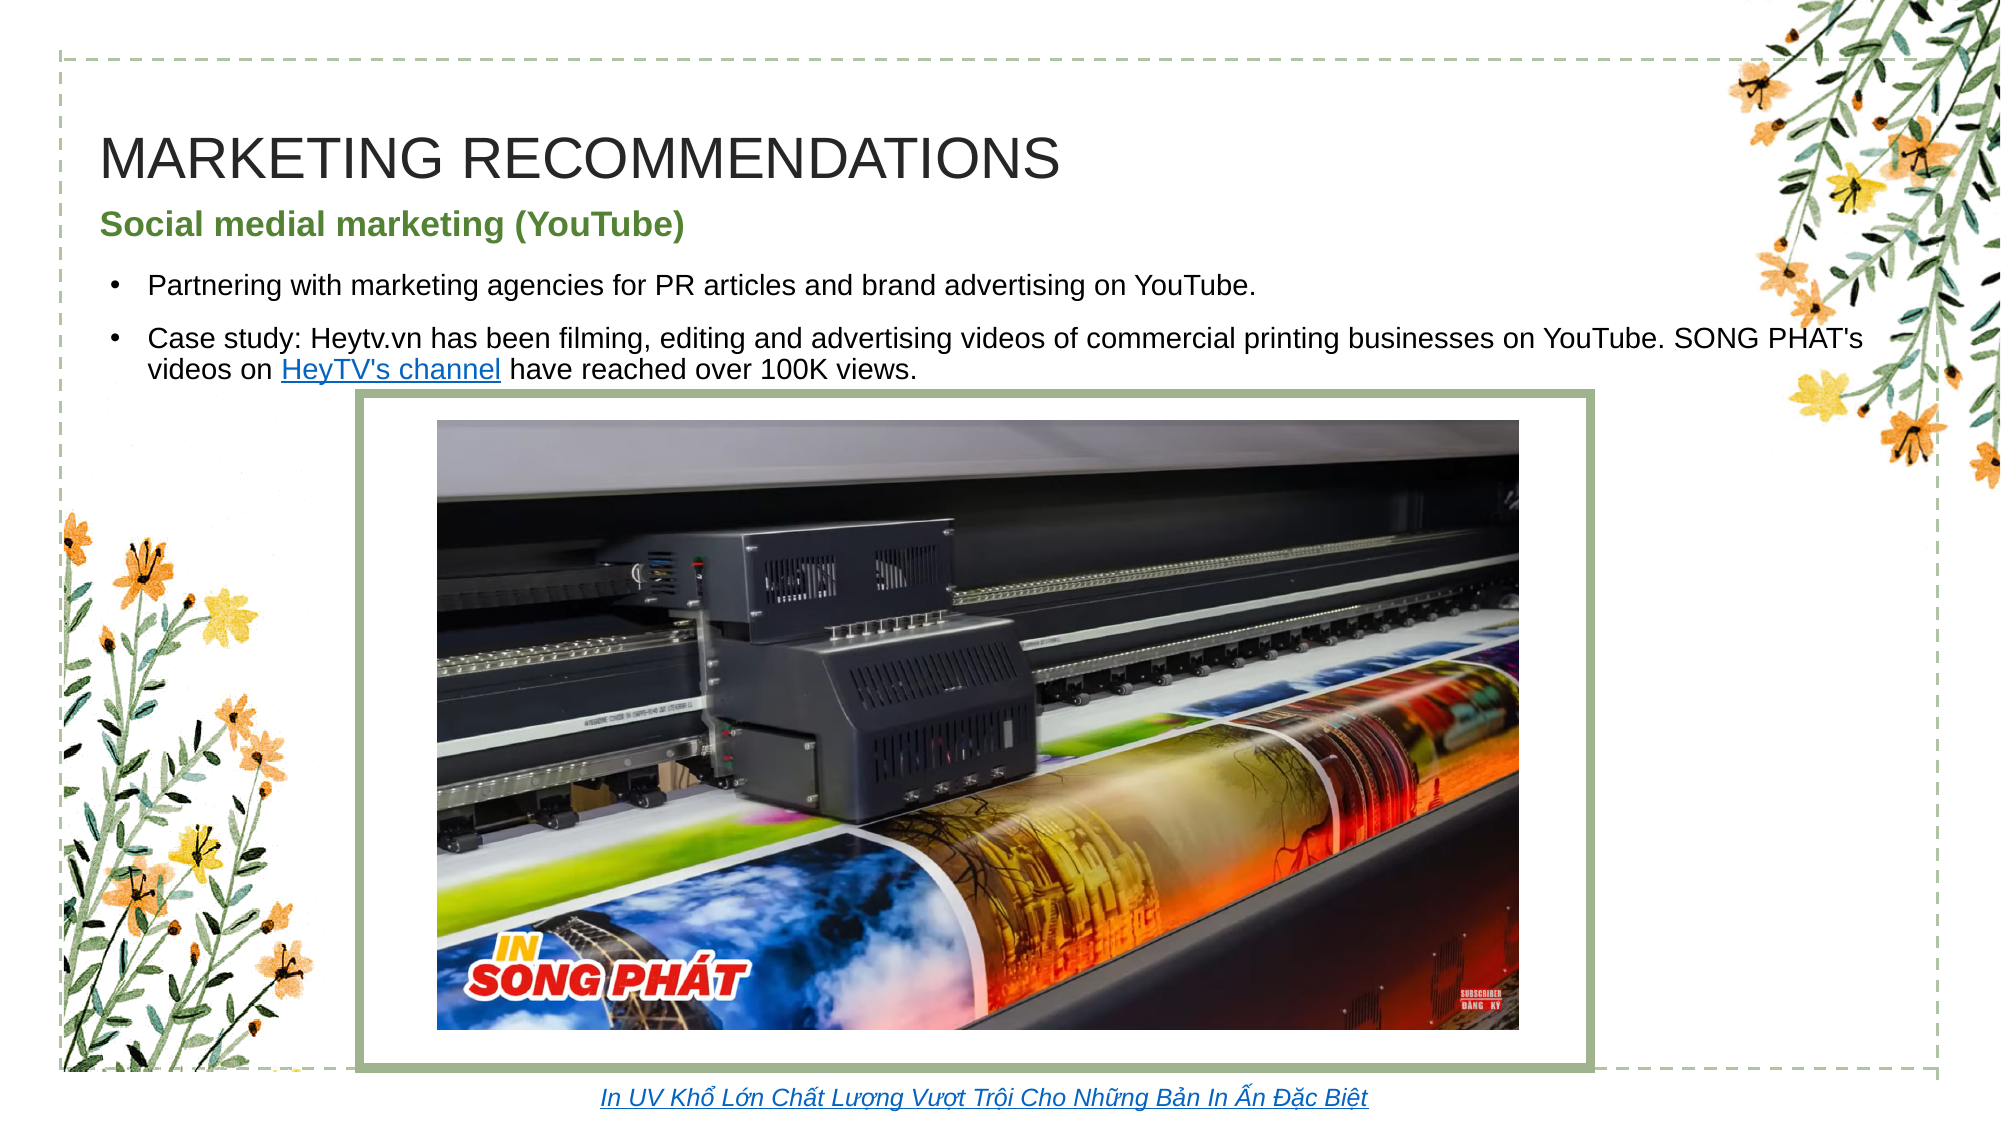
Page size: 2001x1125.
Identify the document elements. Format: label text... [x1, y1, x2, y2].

picture [63, 378, 326, 1072]
picture [437, 420, 1519, 1030]
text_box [60, 0, 2000, 1082]
text_box In UV Khổ Lớn Chất Lượng Vượt Trội Cho Những Bản In Ấn Đặc Biệt [585, 1082, 1419, 1119]
